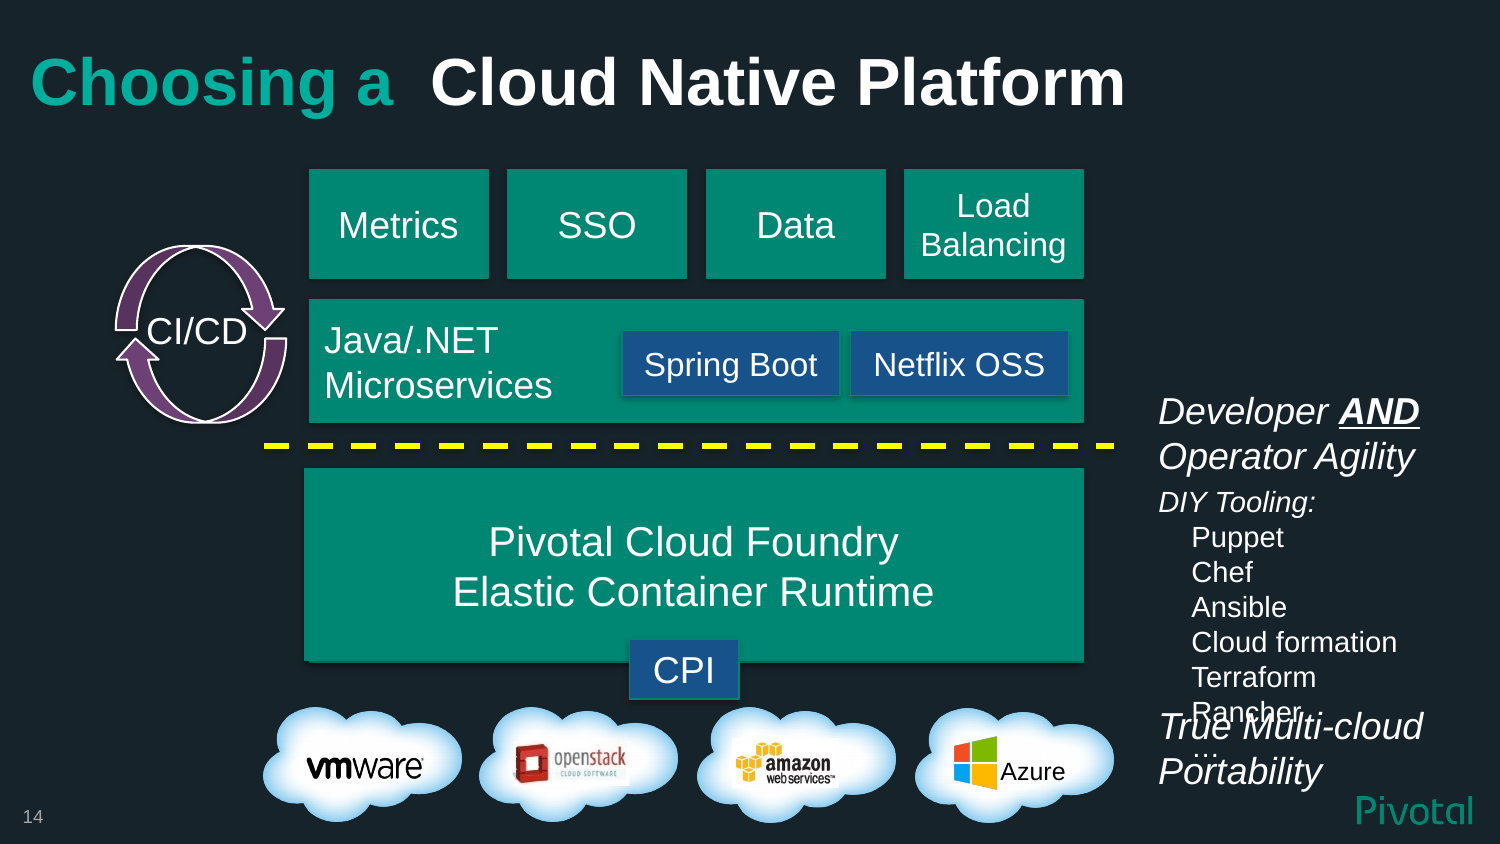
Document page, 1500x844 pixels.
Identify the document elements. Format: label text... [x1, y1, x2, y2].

title Building a Cloud Native Platform [429, 23, 1425, 165]
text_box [114, 245, 287, 423]
text_box Java/.NET Microservices [309, 299, 1084, 423]
text_box Developer AND Operator Agility True Multi-cloud Portability [1143, 379, 1449, 800]
text_box Pivotal Cloud Foundry Elastic Container Runtime [304, 468, 1084, 475]
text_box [309, 470, 1084, 663]
text_box CPI [629, 671, 740, 700]
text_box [621, 330, 1069, 396]
text_box Choosing a [15, 23, 429, 165]
picture [1357, 796, 1478, 825]
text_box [309, 169, 1084, 279]
text_box 14 [7, 797, 70, 843]
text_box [262, 707, 1114, 828]
